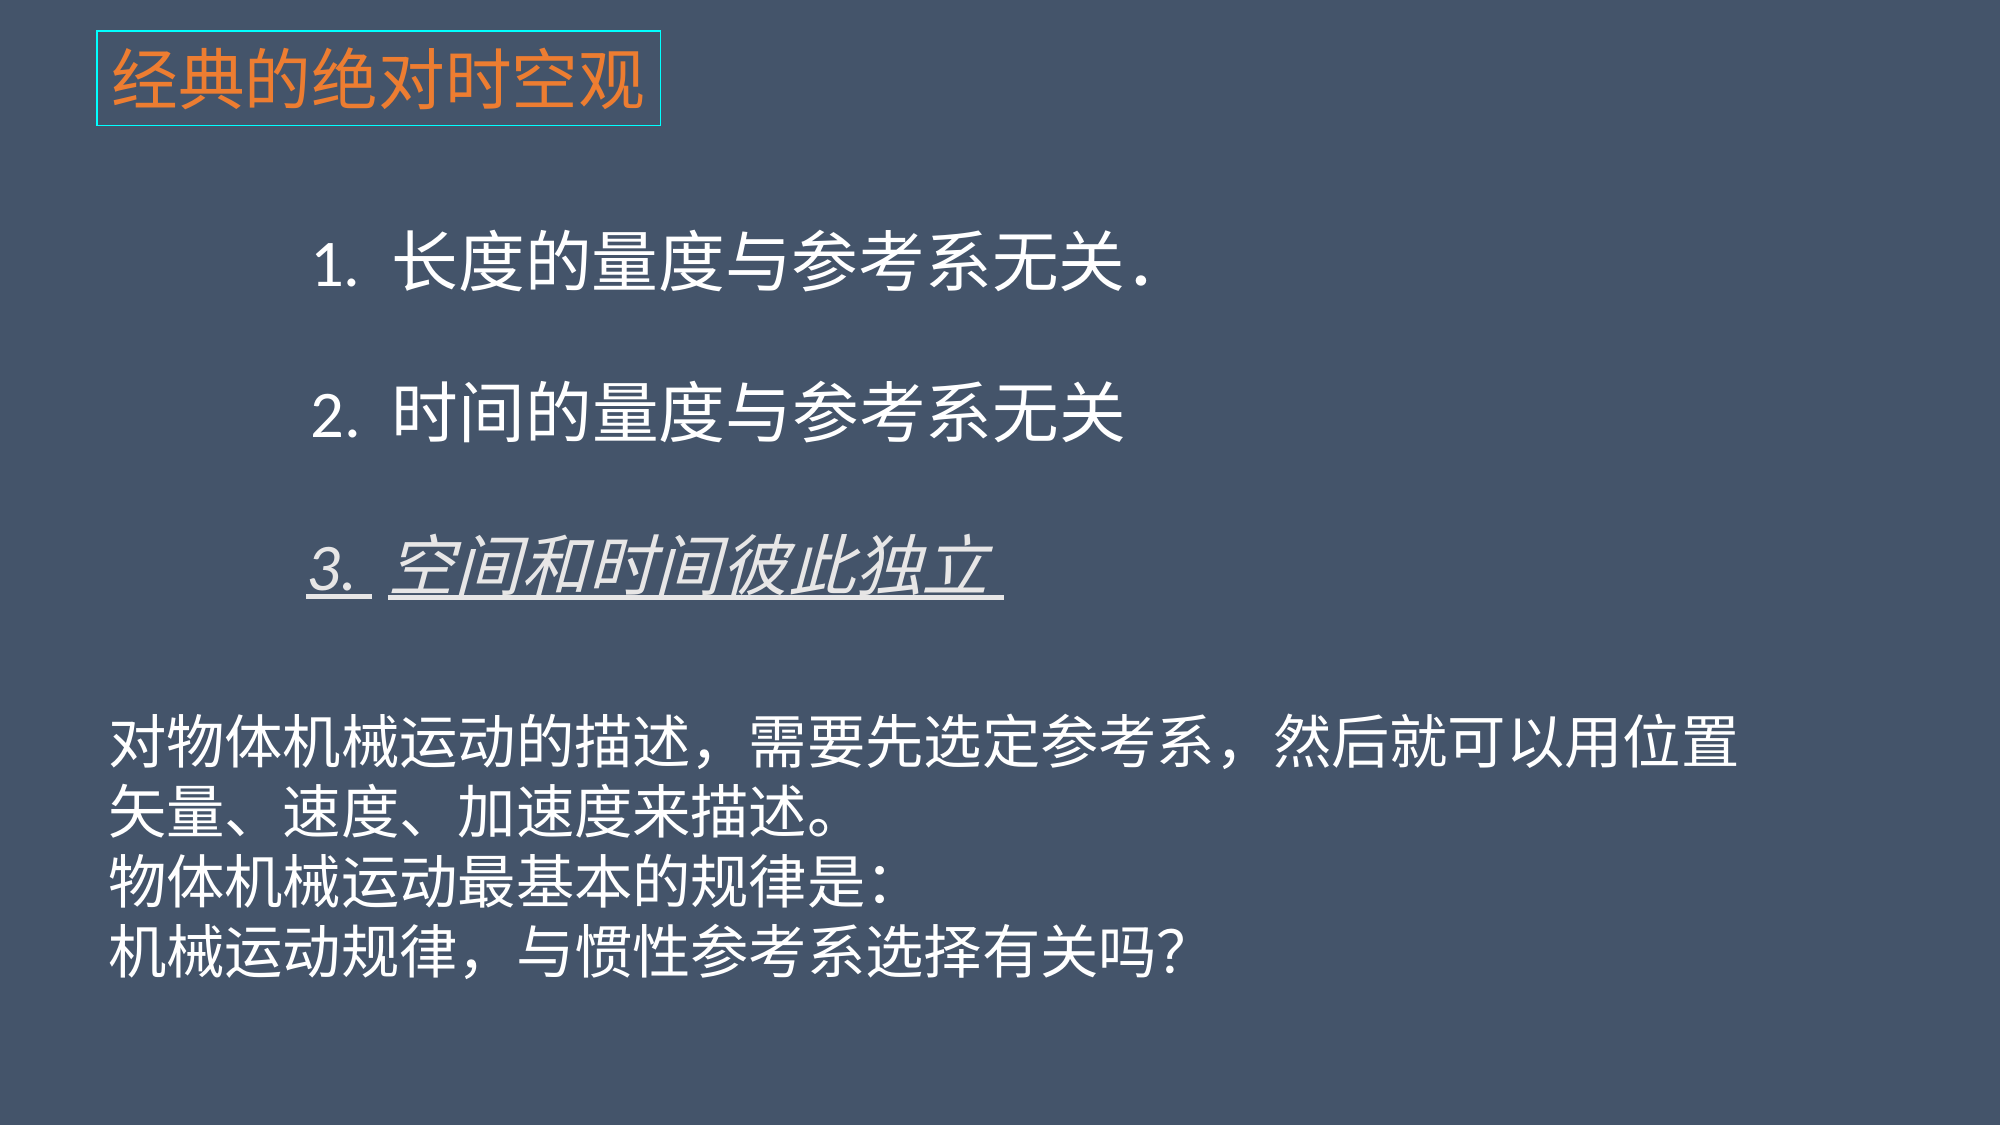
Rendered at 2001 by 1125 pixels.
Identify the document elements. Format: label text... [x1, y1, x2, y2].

text_box 1. 长度的量度与参考系无关． [295, 212, 1208, 307]
text_box 2. 时间的量度与参考系无关 [295, 363, 1141, 459]
text_box 对物体机械运动的描述，需要先选定参考系，然后就可以用位置矢量、速度、加速度来描述。 物体机械运动最基本的规律是： 机械运动规律，与惯性参考系选择有关吗？ [93, 698, 1795, 993]
text_box 经典的绝对时空观 [96, 30, 661, 126]
text_box 3. 空间和时间彼此独立 [291, 515, 1019, 611]
